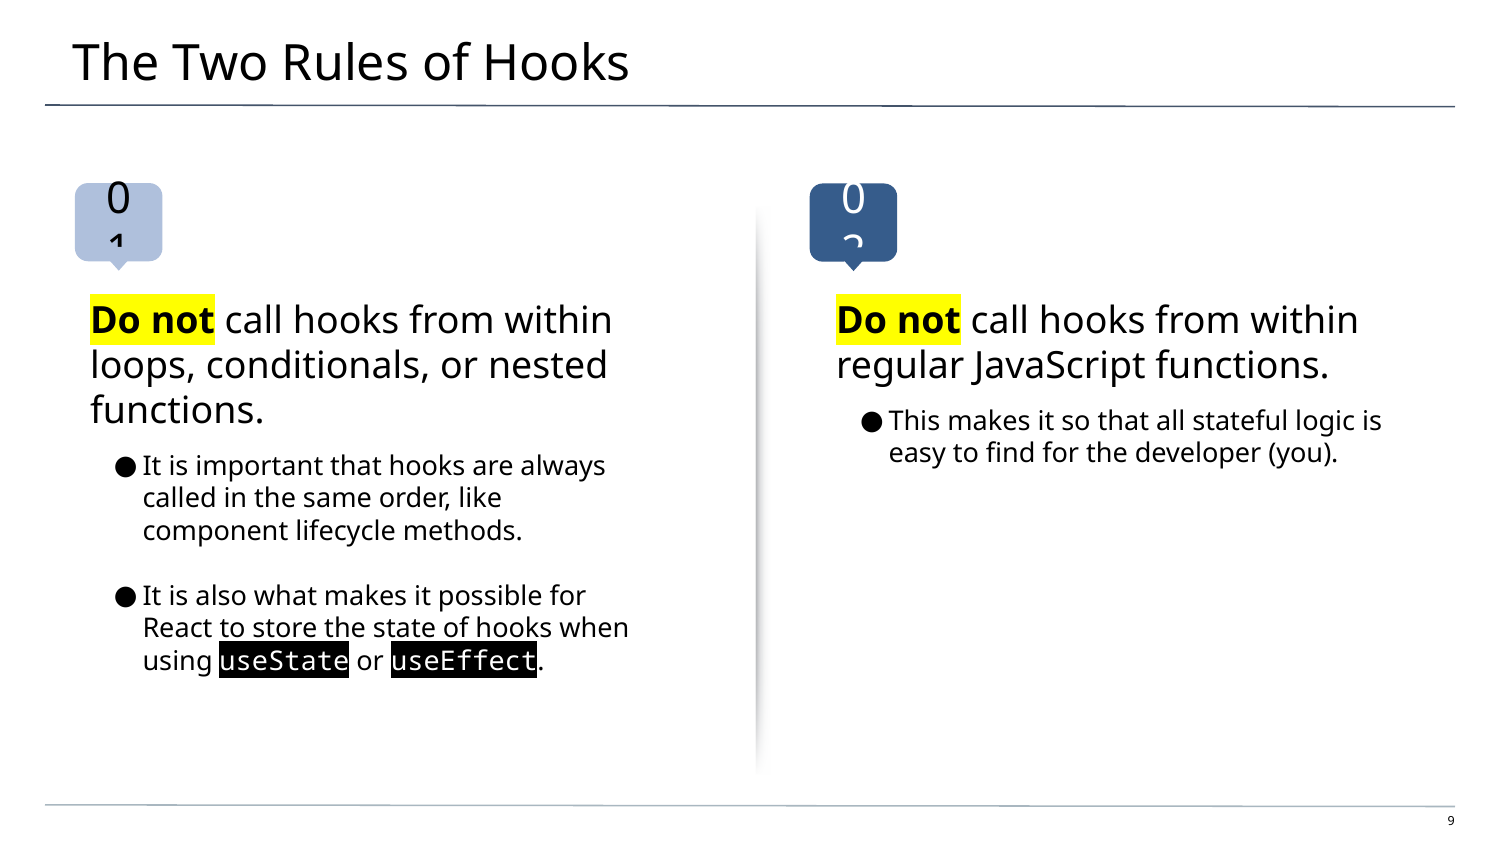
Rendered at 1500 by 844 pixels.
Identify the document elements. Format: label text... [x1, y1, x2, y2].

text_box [74, 182, 163, 271]
picture [702, 193, 840, 796]
text_box Do not call hooks from within regular JavaScript functions. This makes it so that all stateful logic is easy to find for the developer (you). [843, 281, 1400, 722]
title The Two Rules of Hooks [0, 0, 1500, 88]
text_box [809, 183, 898, 272]
text_box Do not call hooks from within loops, conditionals, or nested functions. It is important that hooks are always called in the same order, like component lifecycle methods. It is also what makes it possible for React to store the state of hooks when using useState or useEffect. [74, 281, 654, 722]
